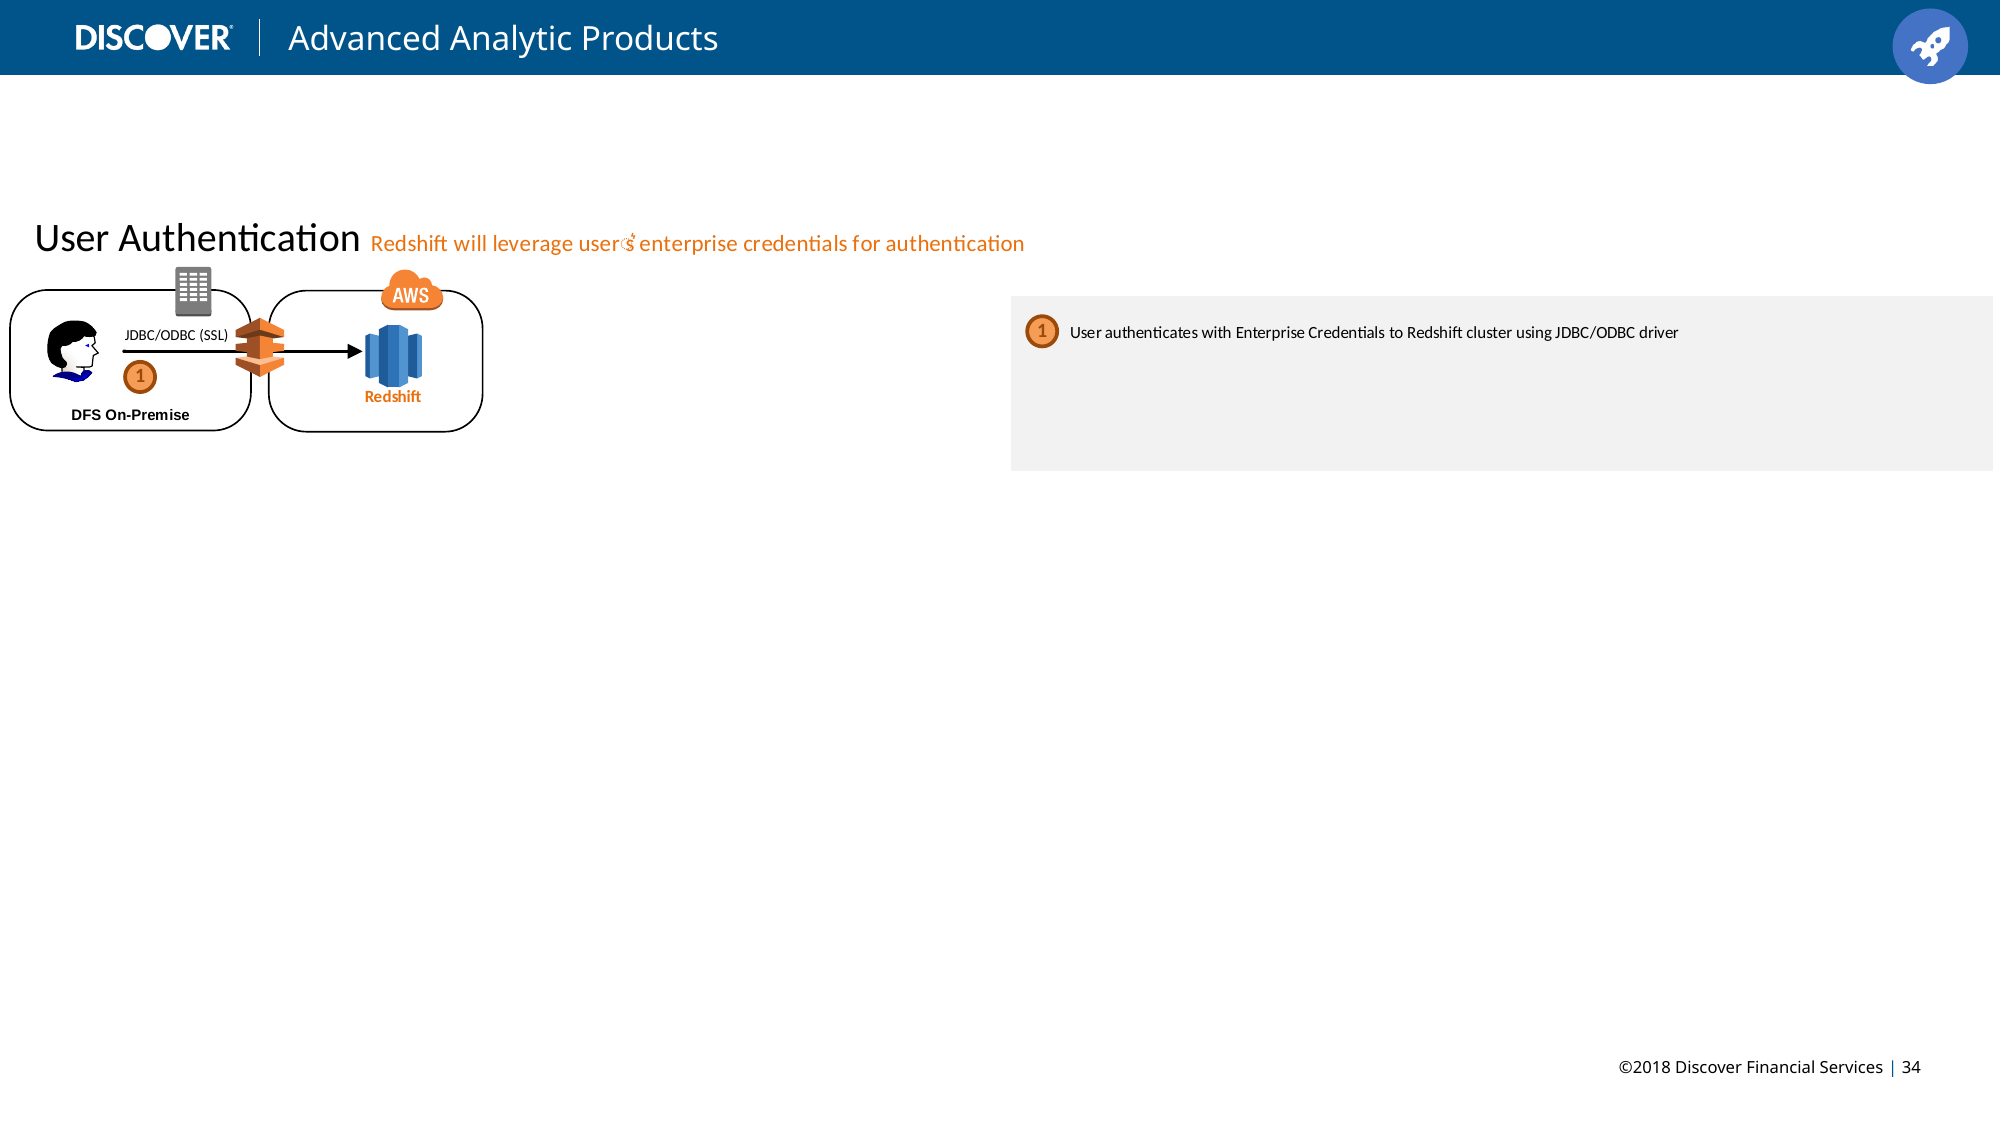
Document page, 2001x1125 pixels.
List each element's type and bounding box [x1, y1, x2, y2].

picture [7, 200, 1994, 473]
text_box [1892, 8, 1969, 85]
picture [51, 0, 258, 75]
